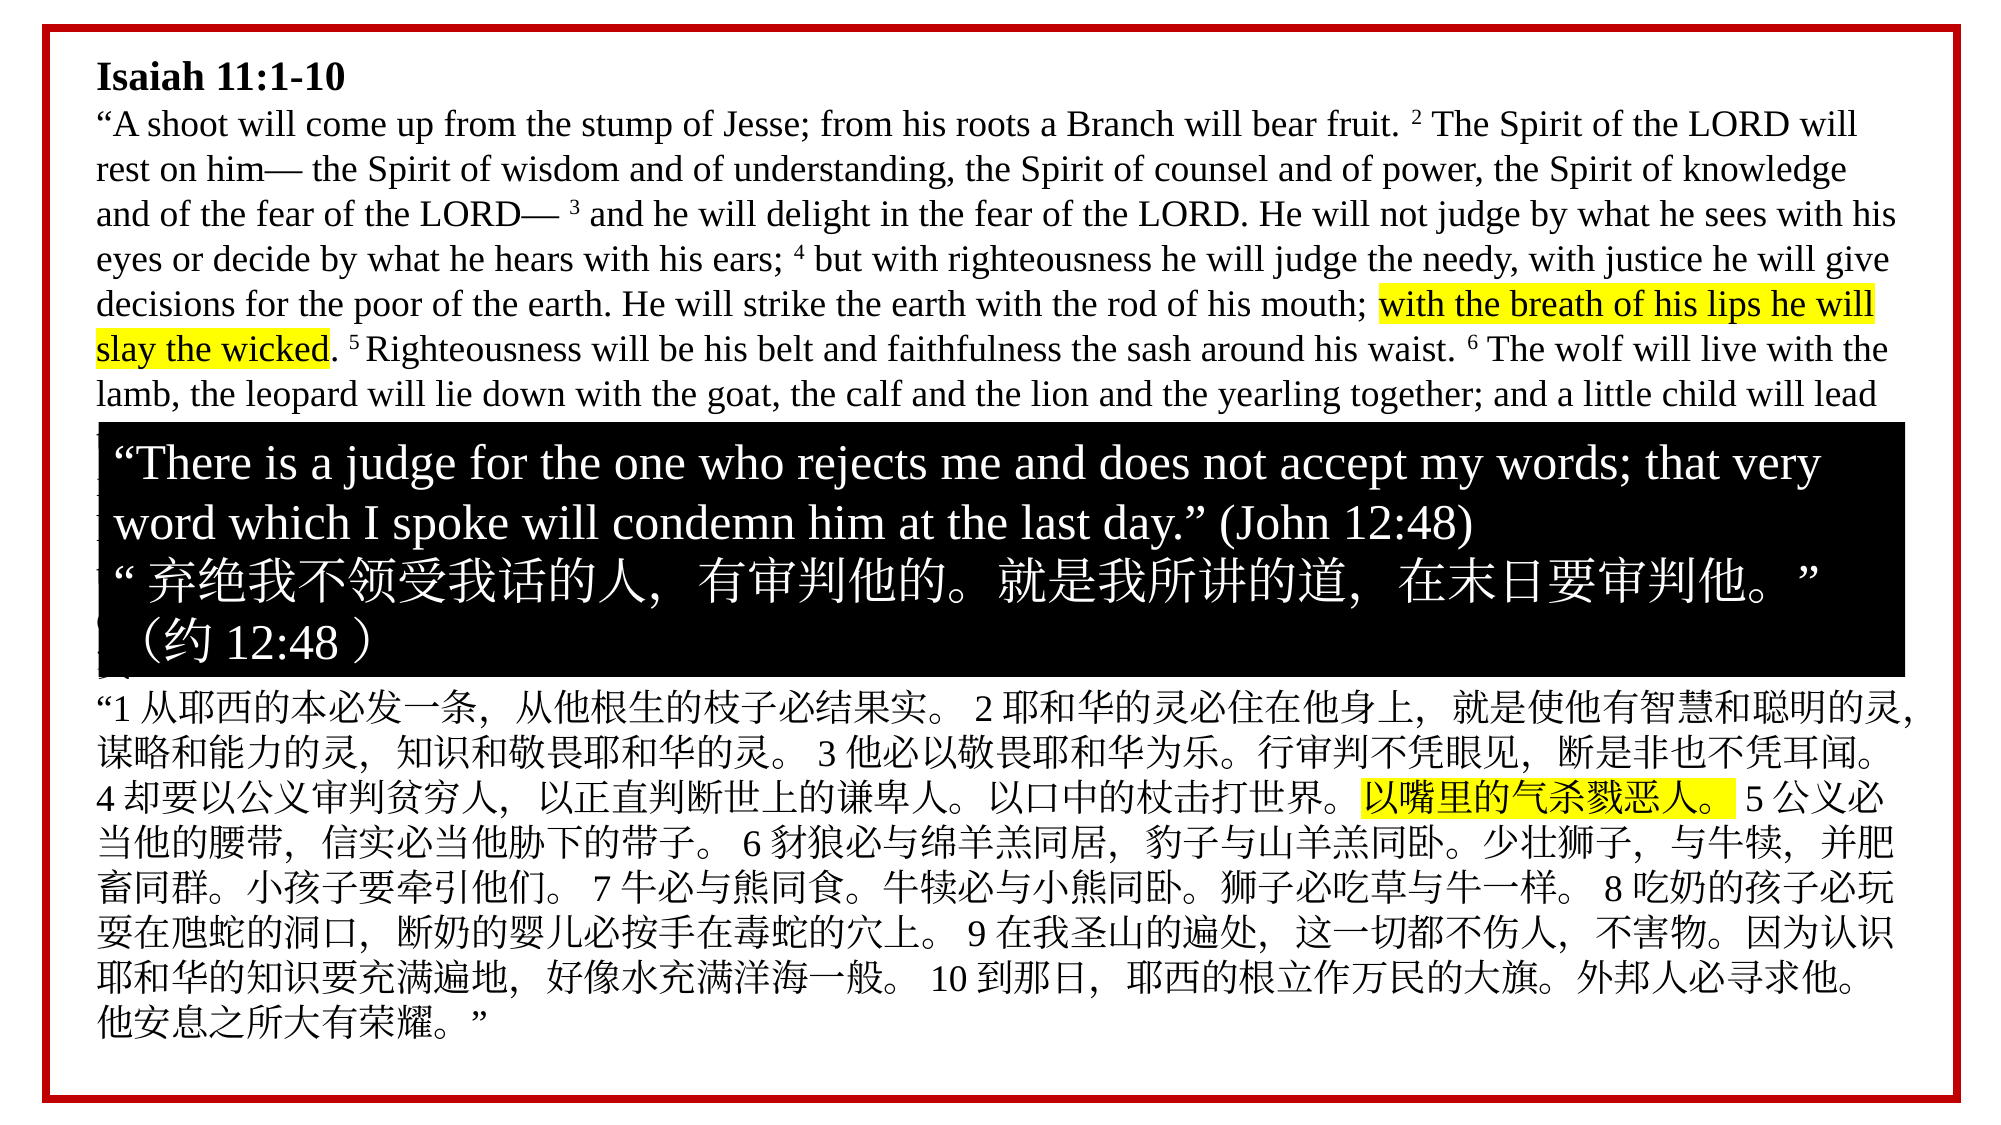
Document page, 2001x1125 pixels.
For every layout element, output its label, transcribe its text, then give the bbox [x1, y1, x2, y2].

text_box “There is a judge for the one who rejects me and does not accept my words; that very word which I spoke will condemn him at the last day.” (John 12:48) “弃绝我不领受我话的人，有审判他的。就是我所讲的道，在末日要审判他。”（约12:48） [98, 422, 1906, 677]
text_box [45, 27, 1958, 1100]
